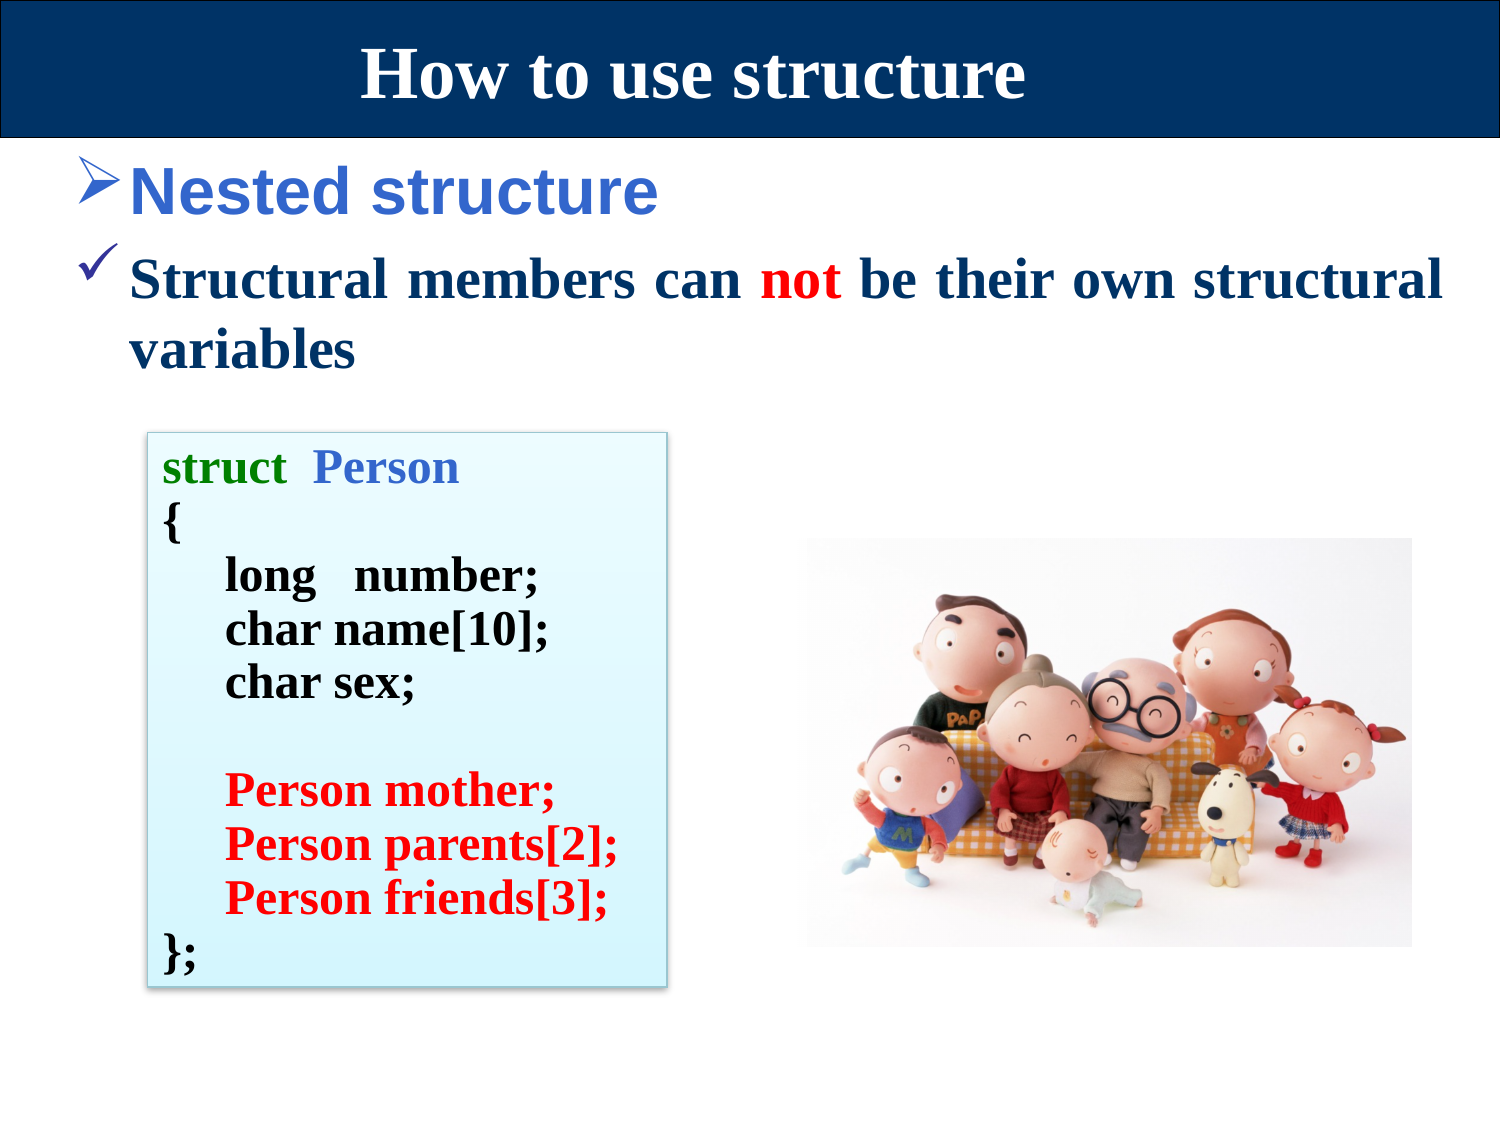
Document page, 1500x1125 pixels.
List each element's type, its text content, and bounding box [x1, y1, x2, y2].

title How to use structure [37, 12, 1350, 125]
list Nested structure Structural members can not be their own structural variables [58, 149, 1459, 962]
text_box struct Person { long number; char name[10]; char sex; Person mother; Person parents[2]; Person friends[3]; }; [147, 432, 668, 987]
picture [796, 538, 1412, 947]
